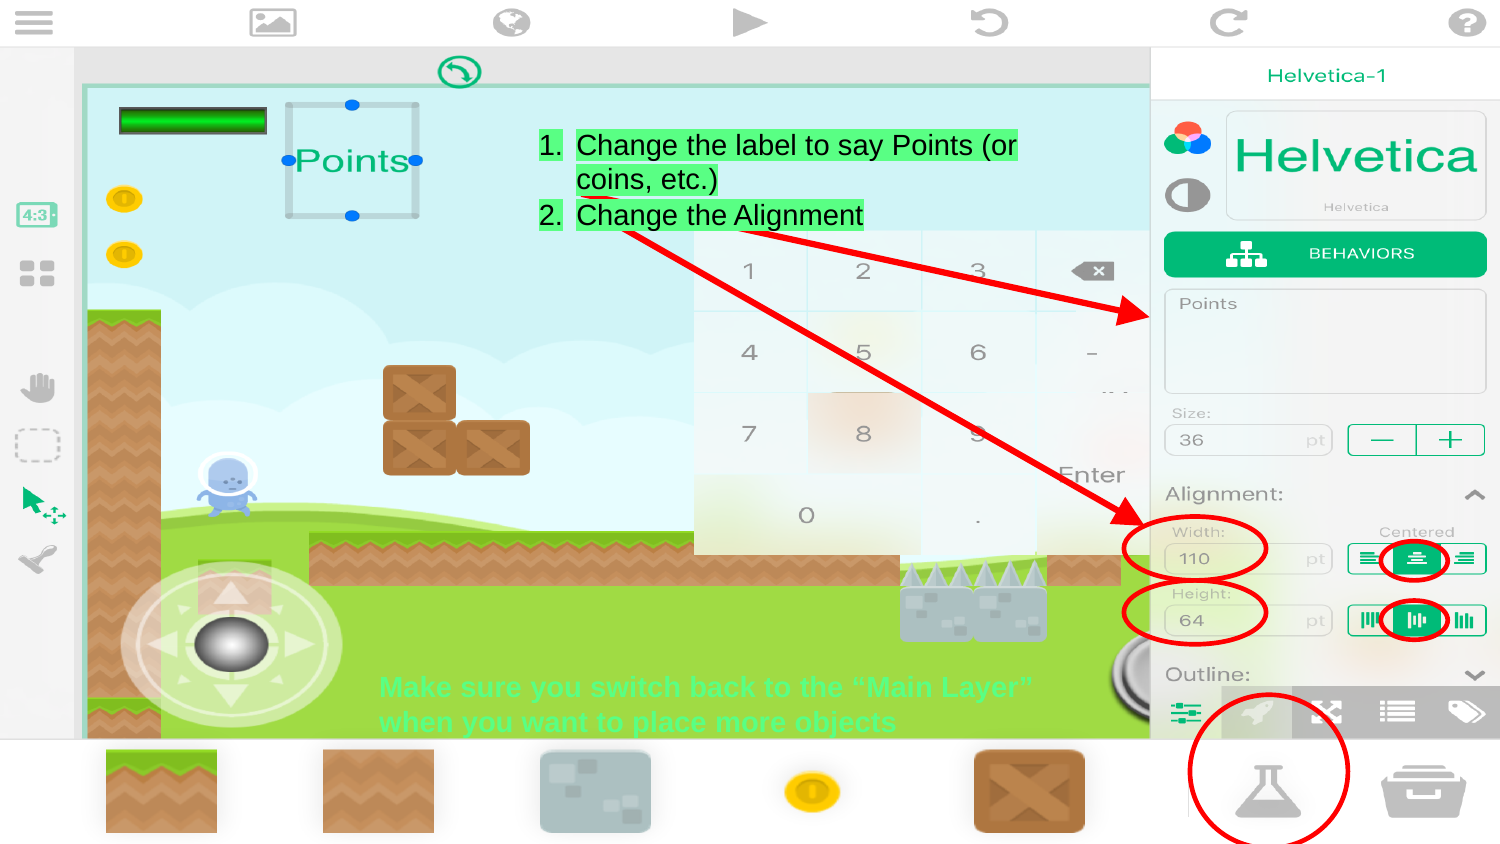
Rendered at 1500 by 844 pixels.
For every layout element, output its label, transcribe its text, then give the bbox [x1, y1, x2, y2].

text_box [1189, 694, 1348, 844]
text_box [581, 193, 1150, 318]
text_box Make sure you switch back to the “Main Layer” when you want to place more objects [364, 653, 1091, 752]
text_box [1123, 516, 1267, 580]
text_box [1123, 580, 1267, 645]
picture [0, 0, 1500, 844]
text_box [606, 218, 1145, 527]
text_box [1380, 600, 1448, 640]
text_box Change the label to say Points (or coins, etc.) Change the Alignment [486, 110, 1058, 265]
text_box [1380, 541, 1448, 581]
